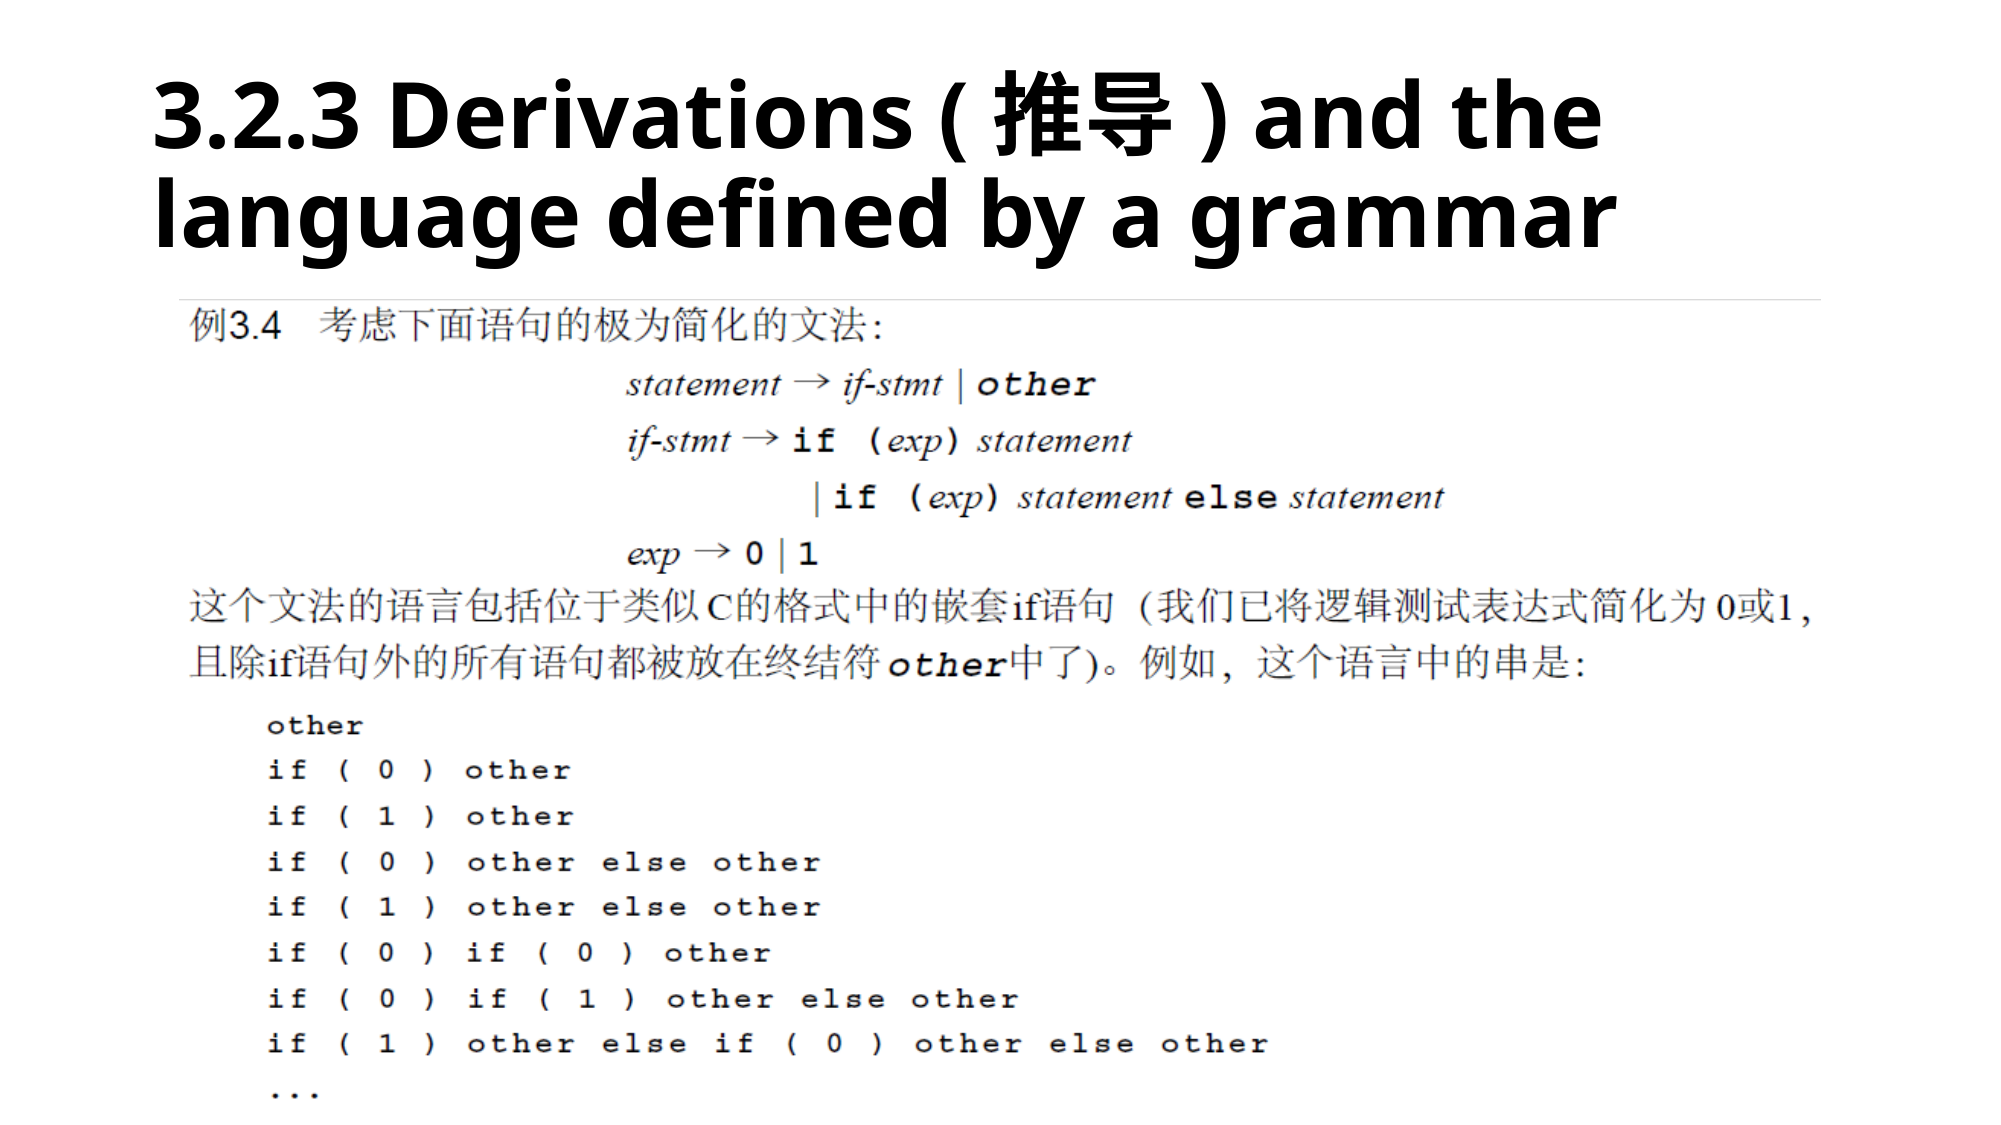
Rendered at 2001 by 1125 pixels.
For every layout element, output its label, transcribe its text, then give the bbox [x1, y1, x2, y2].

picture [178, 299, 1821, 1115]
title 3.2.3 Derivations (推导) and the language defined by a grammar [137, 59, 1863, 278]
